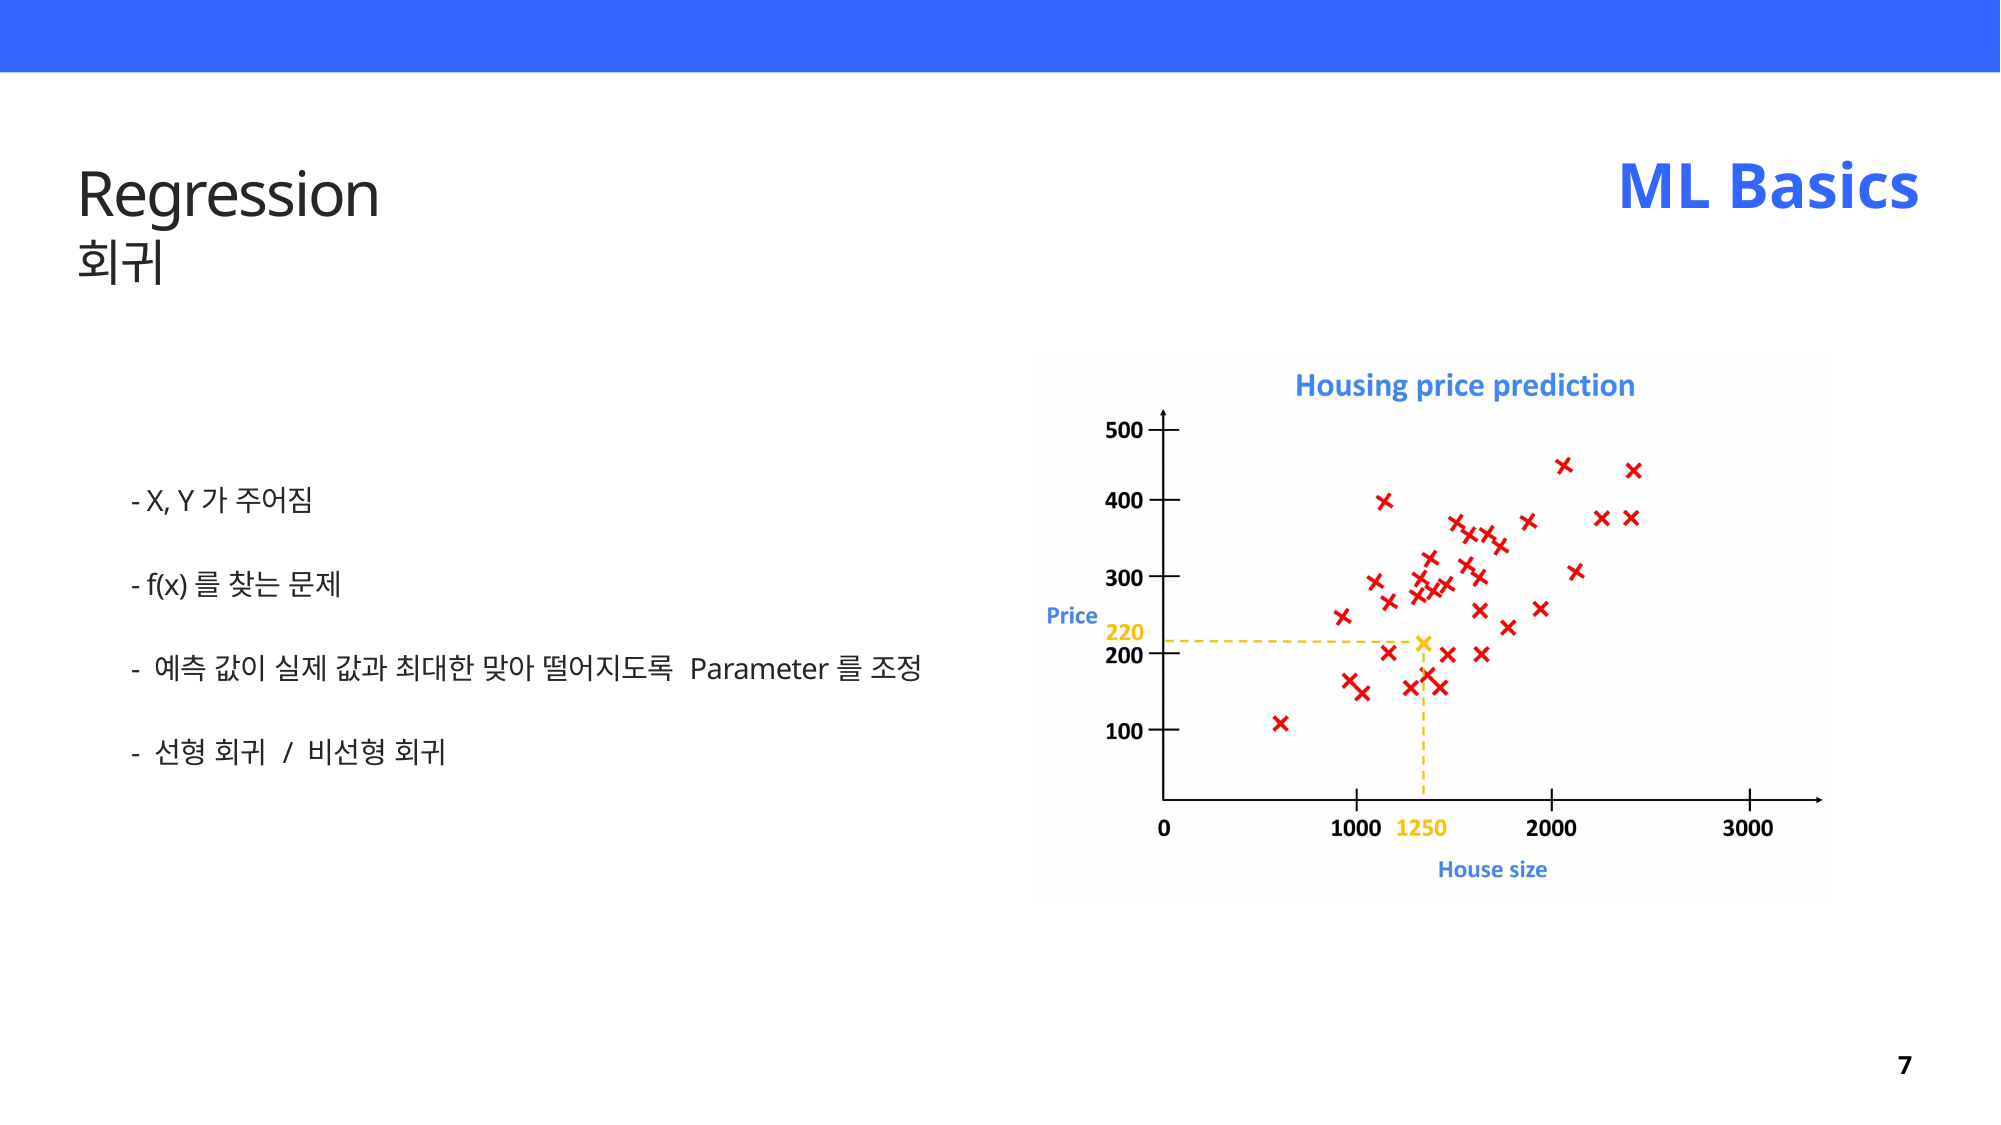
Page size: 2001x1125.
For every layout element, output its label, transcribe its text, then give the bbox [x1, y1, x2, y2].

picture [1031, 354, 1829, 900]
text_box ML Basics [1385, 124, 1936, 235]
text_box 회귀 [61, 218, 771, 314]
text_box Regression [61, 139, 771, 218]
text_box 7 [1514, 1019, 1927, 1107]
text_box - X, Y가 주어짐 - f(x)를 찾는 문제 - 예측 값이 실제 값과 최대한 맞아 떨어지도록 Parameter를 조정 - 선형 회귀 / 비선형 회귀 [116, 468, 459, 589]
